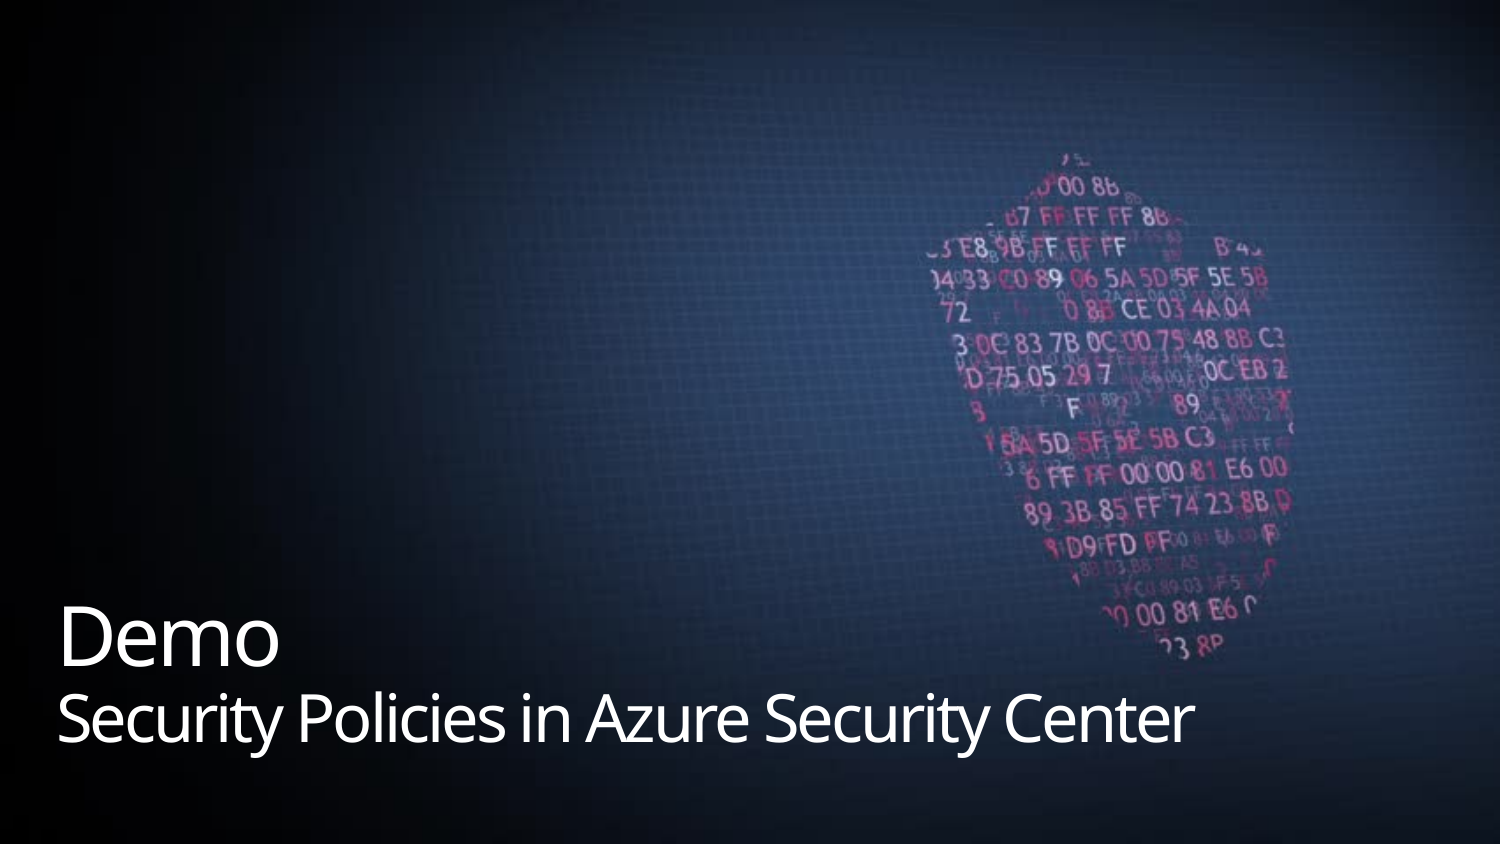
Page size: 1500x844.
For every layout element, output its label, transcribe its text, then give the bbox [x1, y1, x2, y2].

text_box Demo Security Policies in Azure Security Center [41, 587, 1424, 764]
picture [0, 0, 1500, 844]
